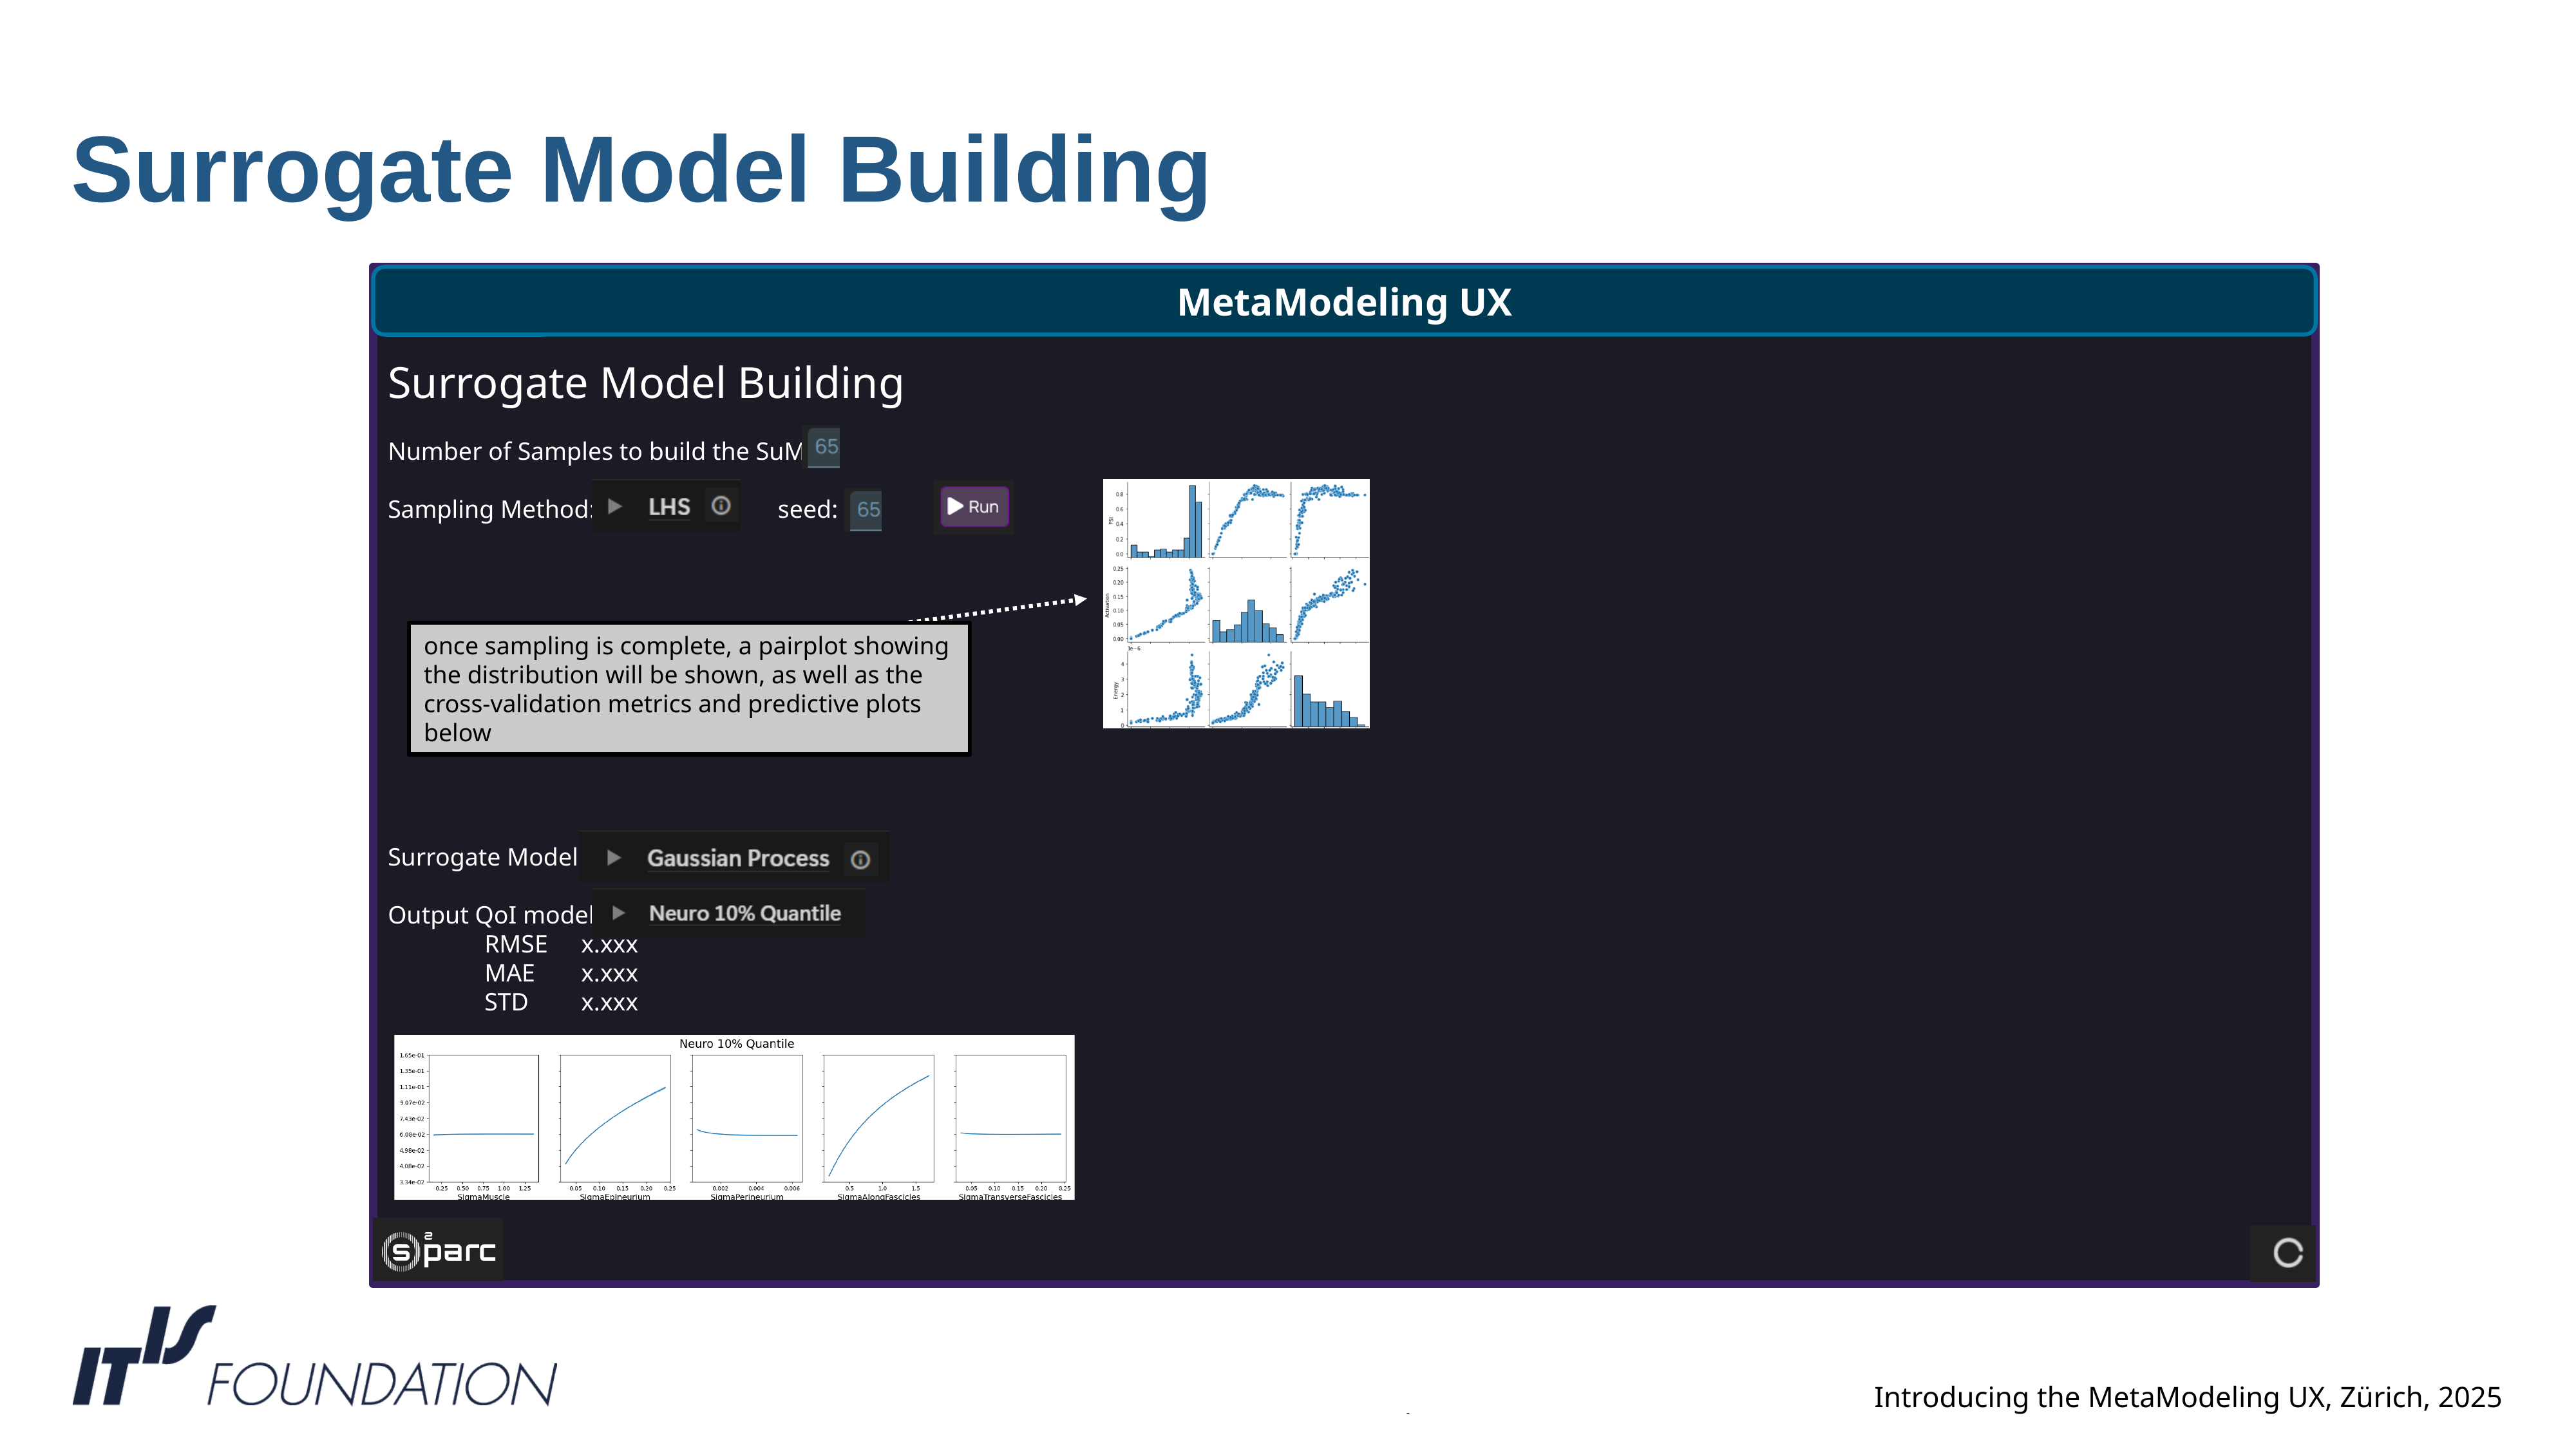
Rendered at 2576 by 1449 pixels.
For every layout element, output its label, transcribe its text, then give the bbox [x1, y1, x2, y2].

picture [933, 480, 1014, 535]
picture [2249, 1225, 2316, 1282]
picture [592, 887, 866, 938]
text_box Introducing the MetaModeling UX, Zürich, 2025 [1343, 1379, 2503, 1414]
picture [394, 1035, 1075, 1200]
picture [373, 1218, 503, 1282]
title Surrogate Model Building [62, 73, 2438, 231]
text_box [579, 829, 890, 882]
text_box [804, 598, 1088, 637]
picture [1103, 479, 1370, 728]
picture [844, 488, 882, 532]
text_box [592, 477, 741, 533]
picture [802, 424, 840, 469]
picture [73, 1305, 557, 1406]
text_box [373, 261, 2316, 1289]
